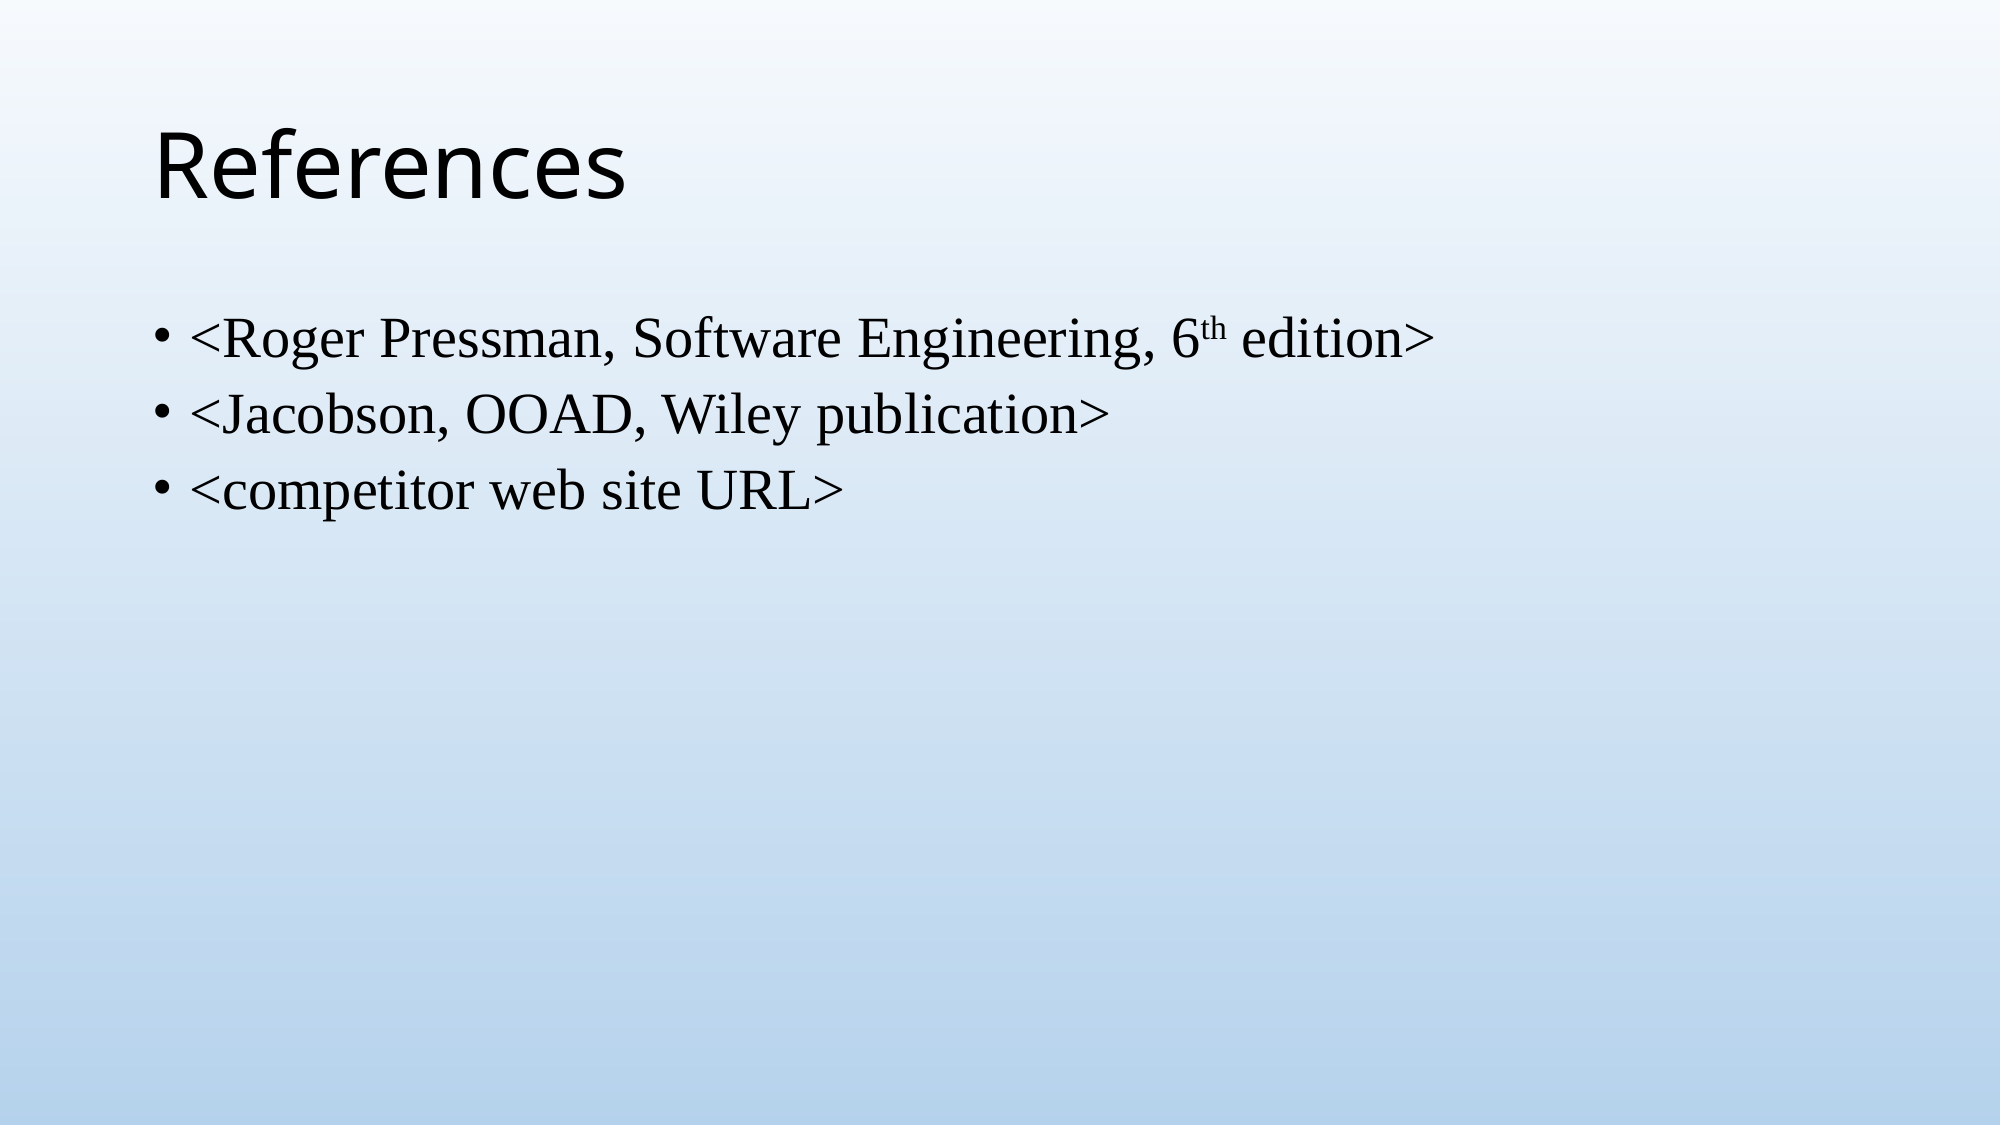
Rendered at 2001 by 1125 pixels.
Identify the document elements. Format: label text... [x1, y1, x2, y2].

list <Roger Pressman, Software Engineering, 6th edition> <Jacobson, OOAD, Wiley publication> <competitor web site URL> [137, 299, 1863, 1014]
title References [137, 59, 1863, 278]
